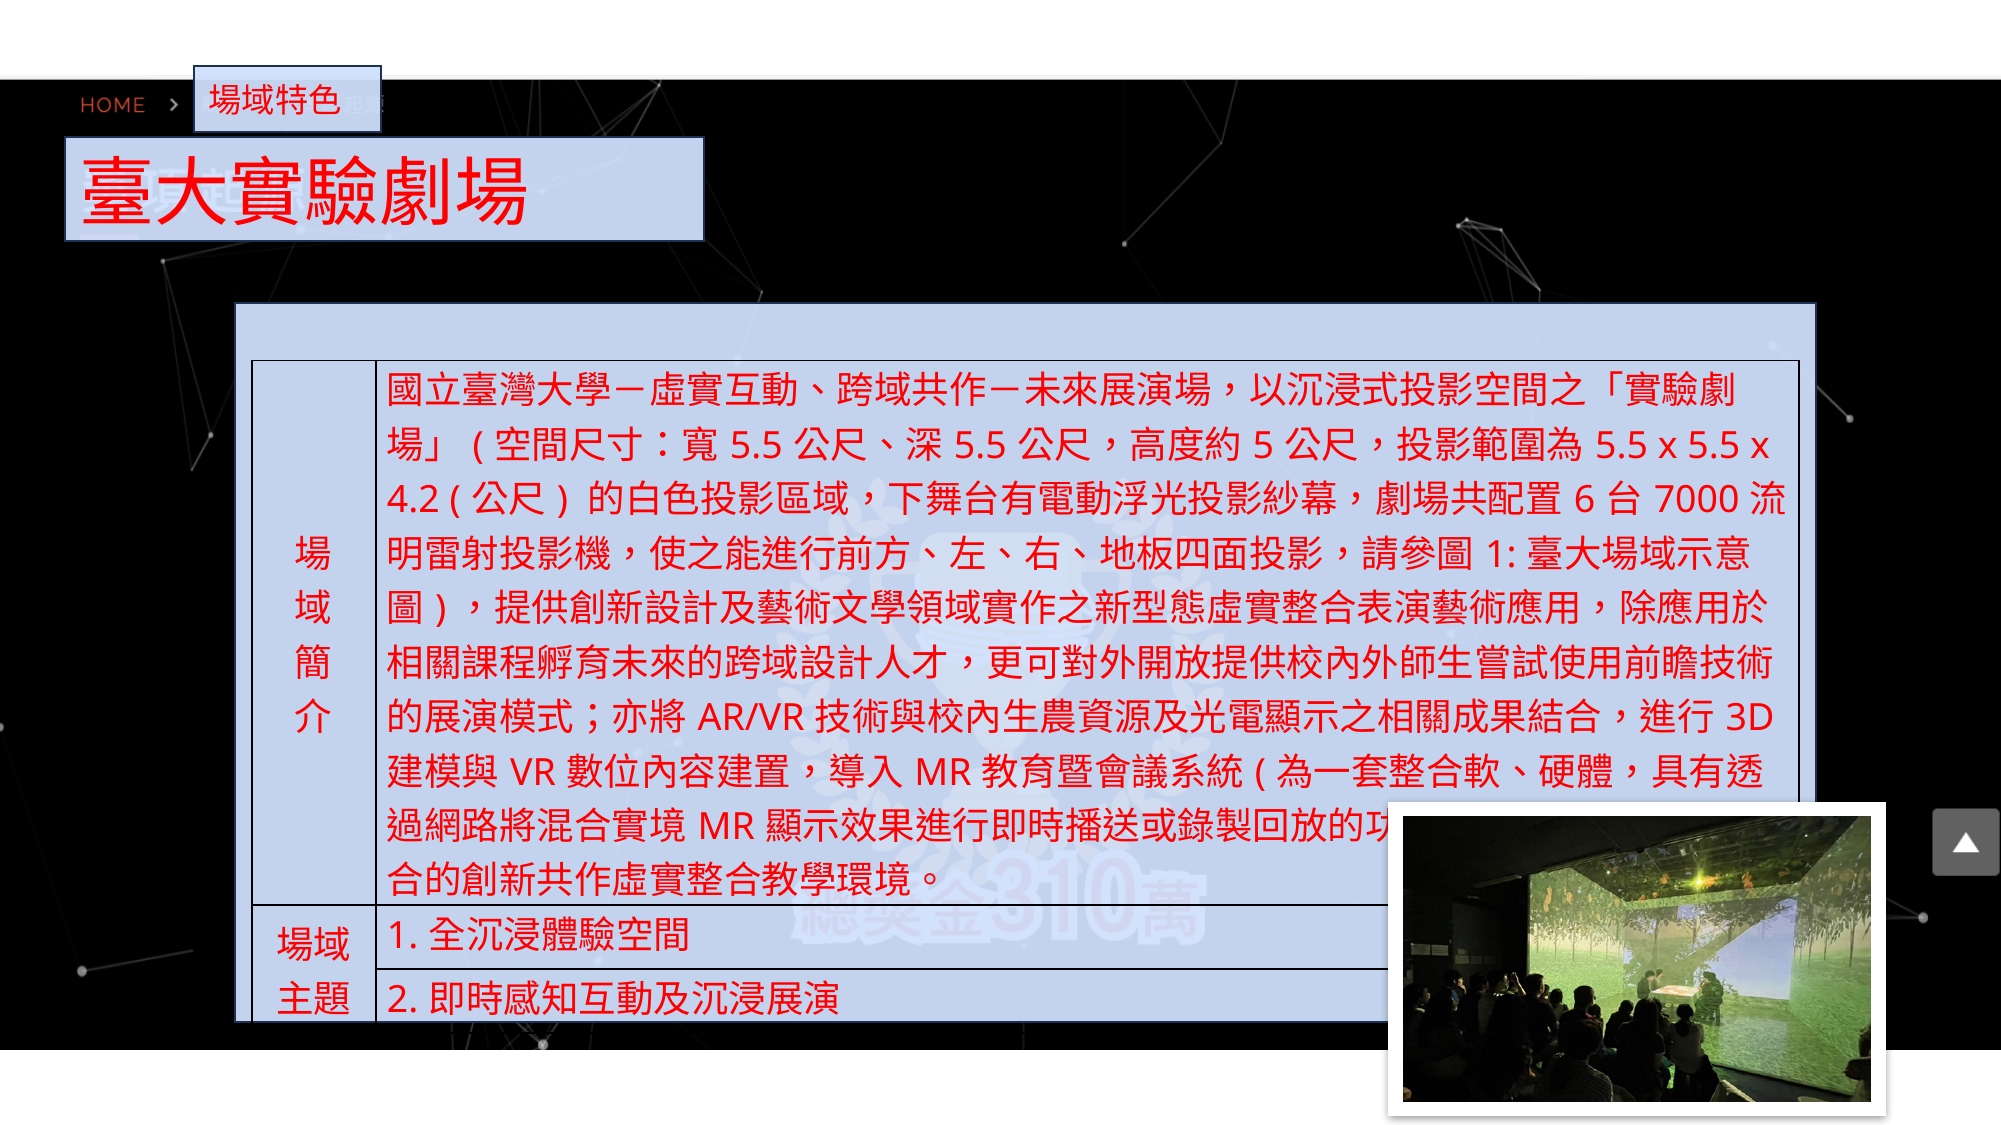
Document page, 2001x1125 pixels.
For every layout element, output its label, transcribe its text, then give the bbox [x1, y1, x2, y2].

text_box 場域特色 [193, 65, 382, 74]
picture [0, 74, 2001, 1102]
